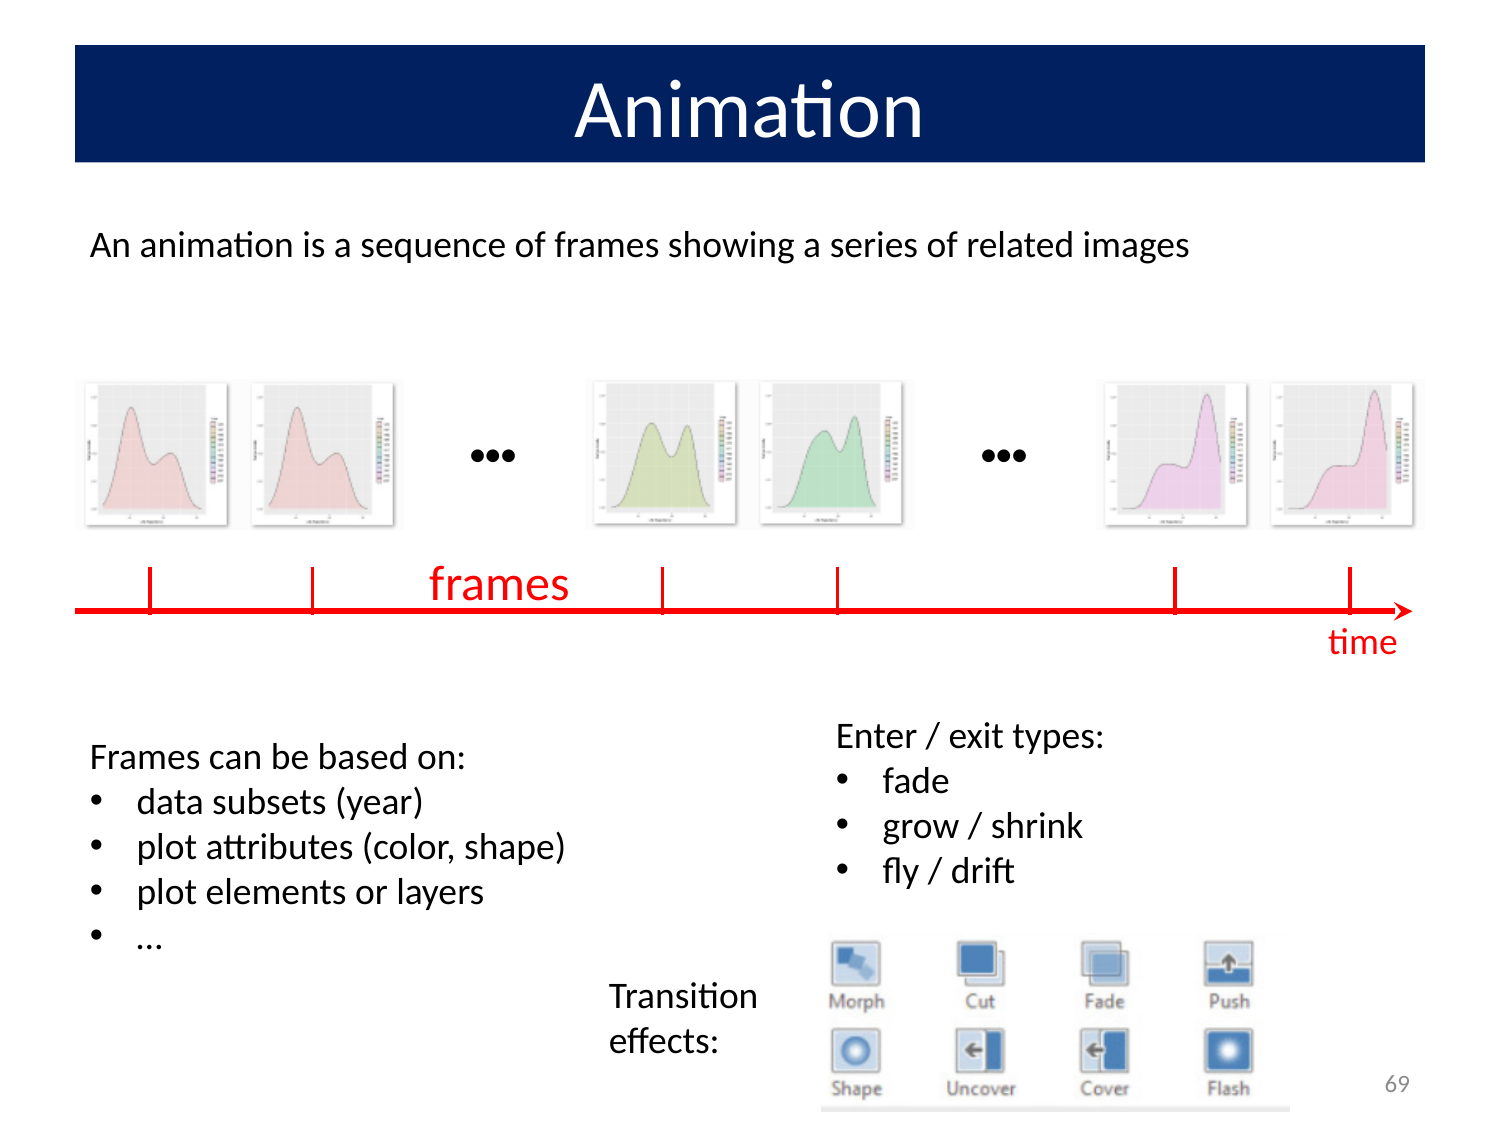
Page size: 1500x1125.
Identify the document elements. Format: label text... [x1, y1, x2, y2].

text_box  [955, 424, 1056, 484]
text_box  [444, 424, 545, 484]
text_box Enter / exit types: fade grow / shrink fly / drift [821, 703, 1277, 899]
picture [585, 379, 915, 530]
picture [820, 933, 1291, 1112]
text_box An animation is a sequence of frames showing a series of related images [74, 212, 1425, 273]
text_box Transition effects: [594, 963, 795, 1068]
title Animation [75, 45, 1425, 163]
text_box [74, 542, 1413, 671]
picture [1096, 379, 1426, 530]
picture [74, 379, 404, 530]
slide_number 69 [1296, 1062, 1425, 1103]
text_box Frames can be based on: data subsets (year) plot attributes (color, shape) plot elements or layers … [75, 724, 595, 965]
